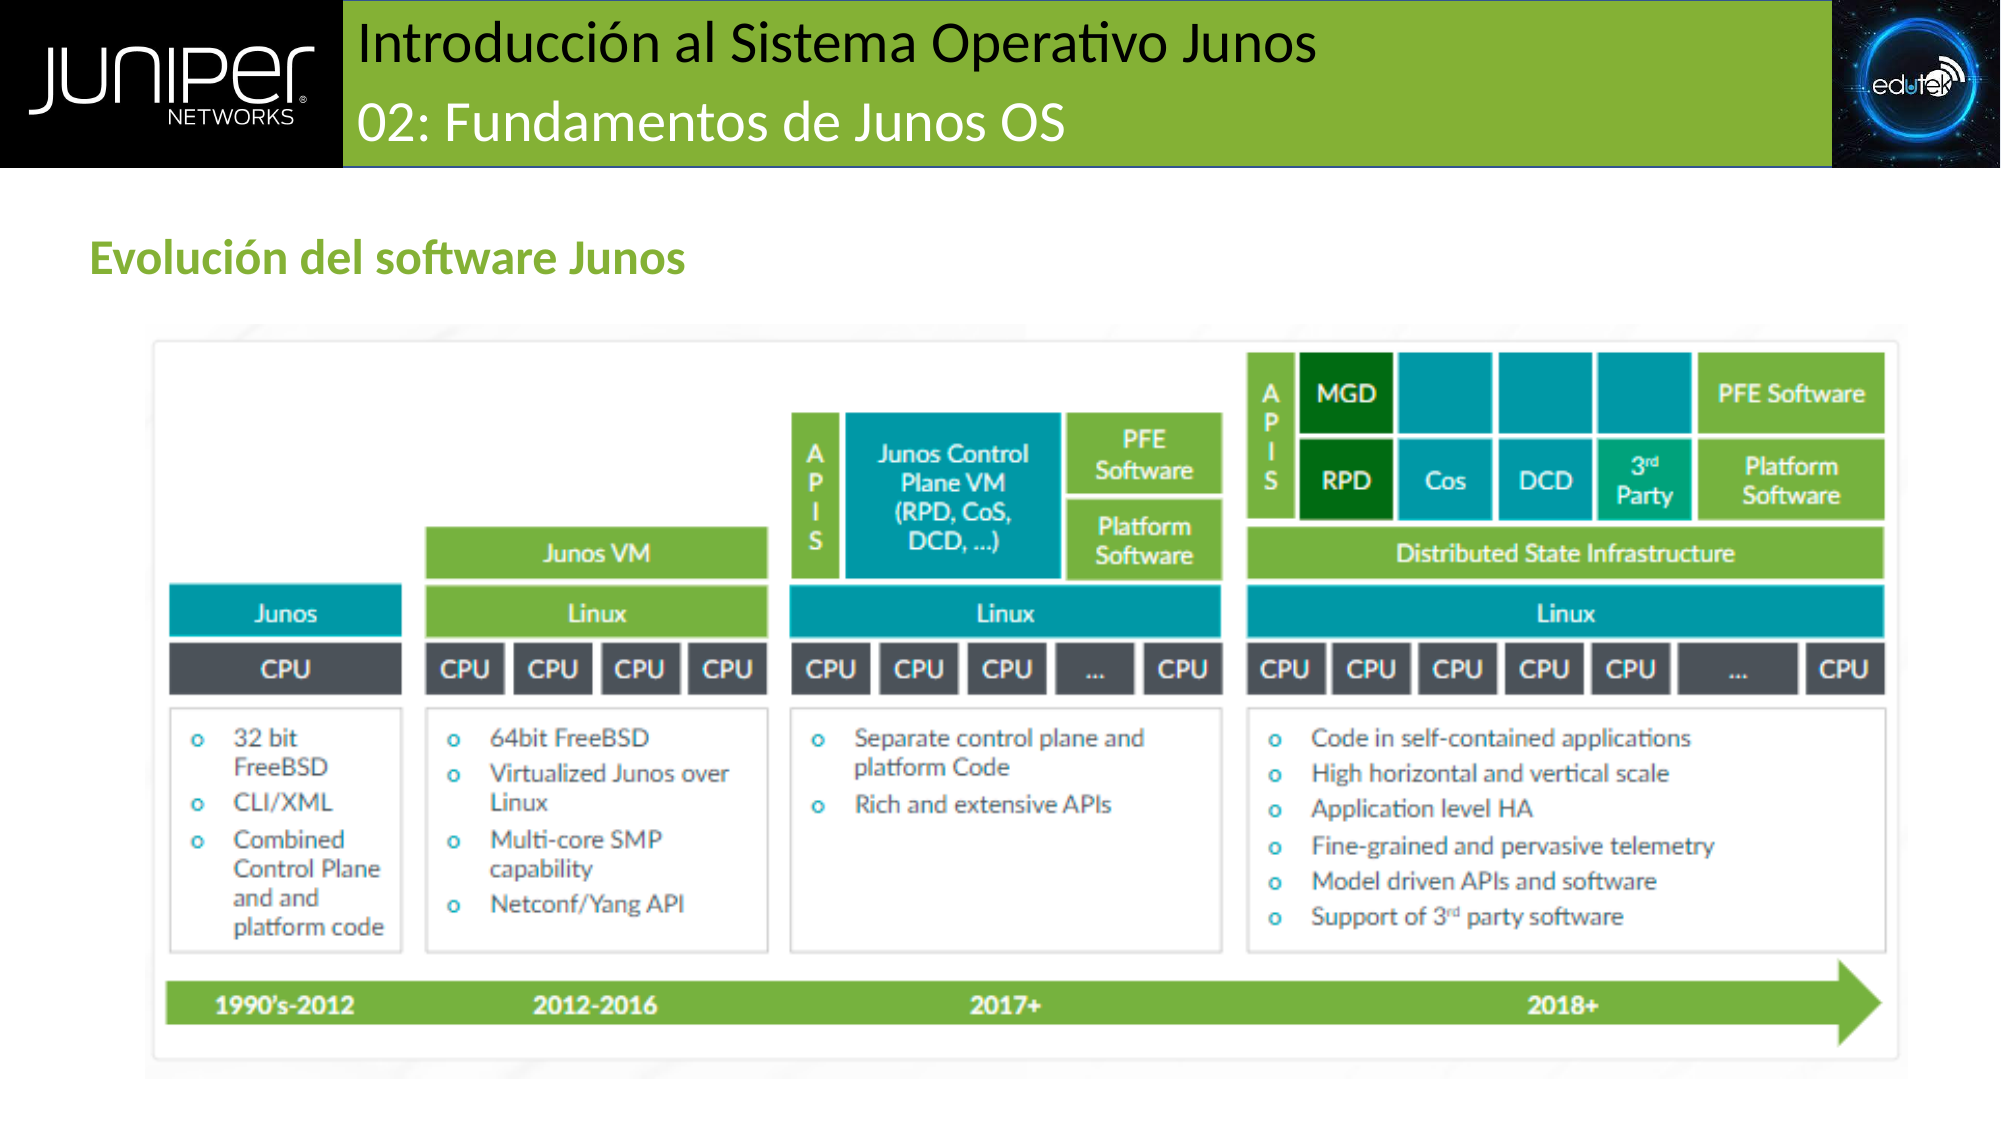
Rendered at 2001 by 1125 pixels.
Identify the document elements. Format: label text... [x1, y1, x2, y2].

picture [1832, 84, 2000, 168]
list Evolución del software Junos [74, 224, 1926, 938]
title Introducción al Sistema Operativo Junos [342, 3, 2000, 84]
list 02: Fundamentos de Junos OS [342, 83, 1606, 168]
picture [0, 0, 343, 168]
picture [145, 324, 1908, 1079]
